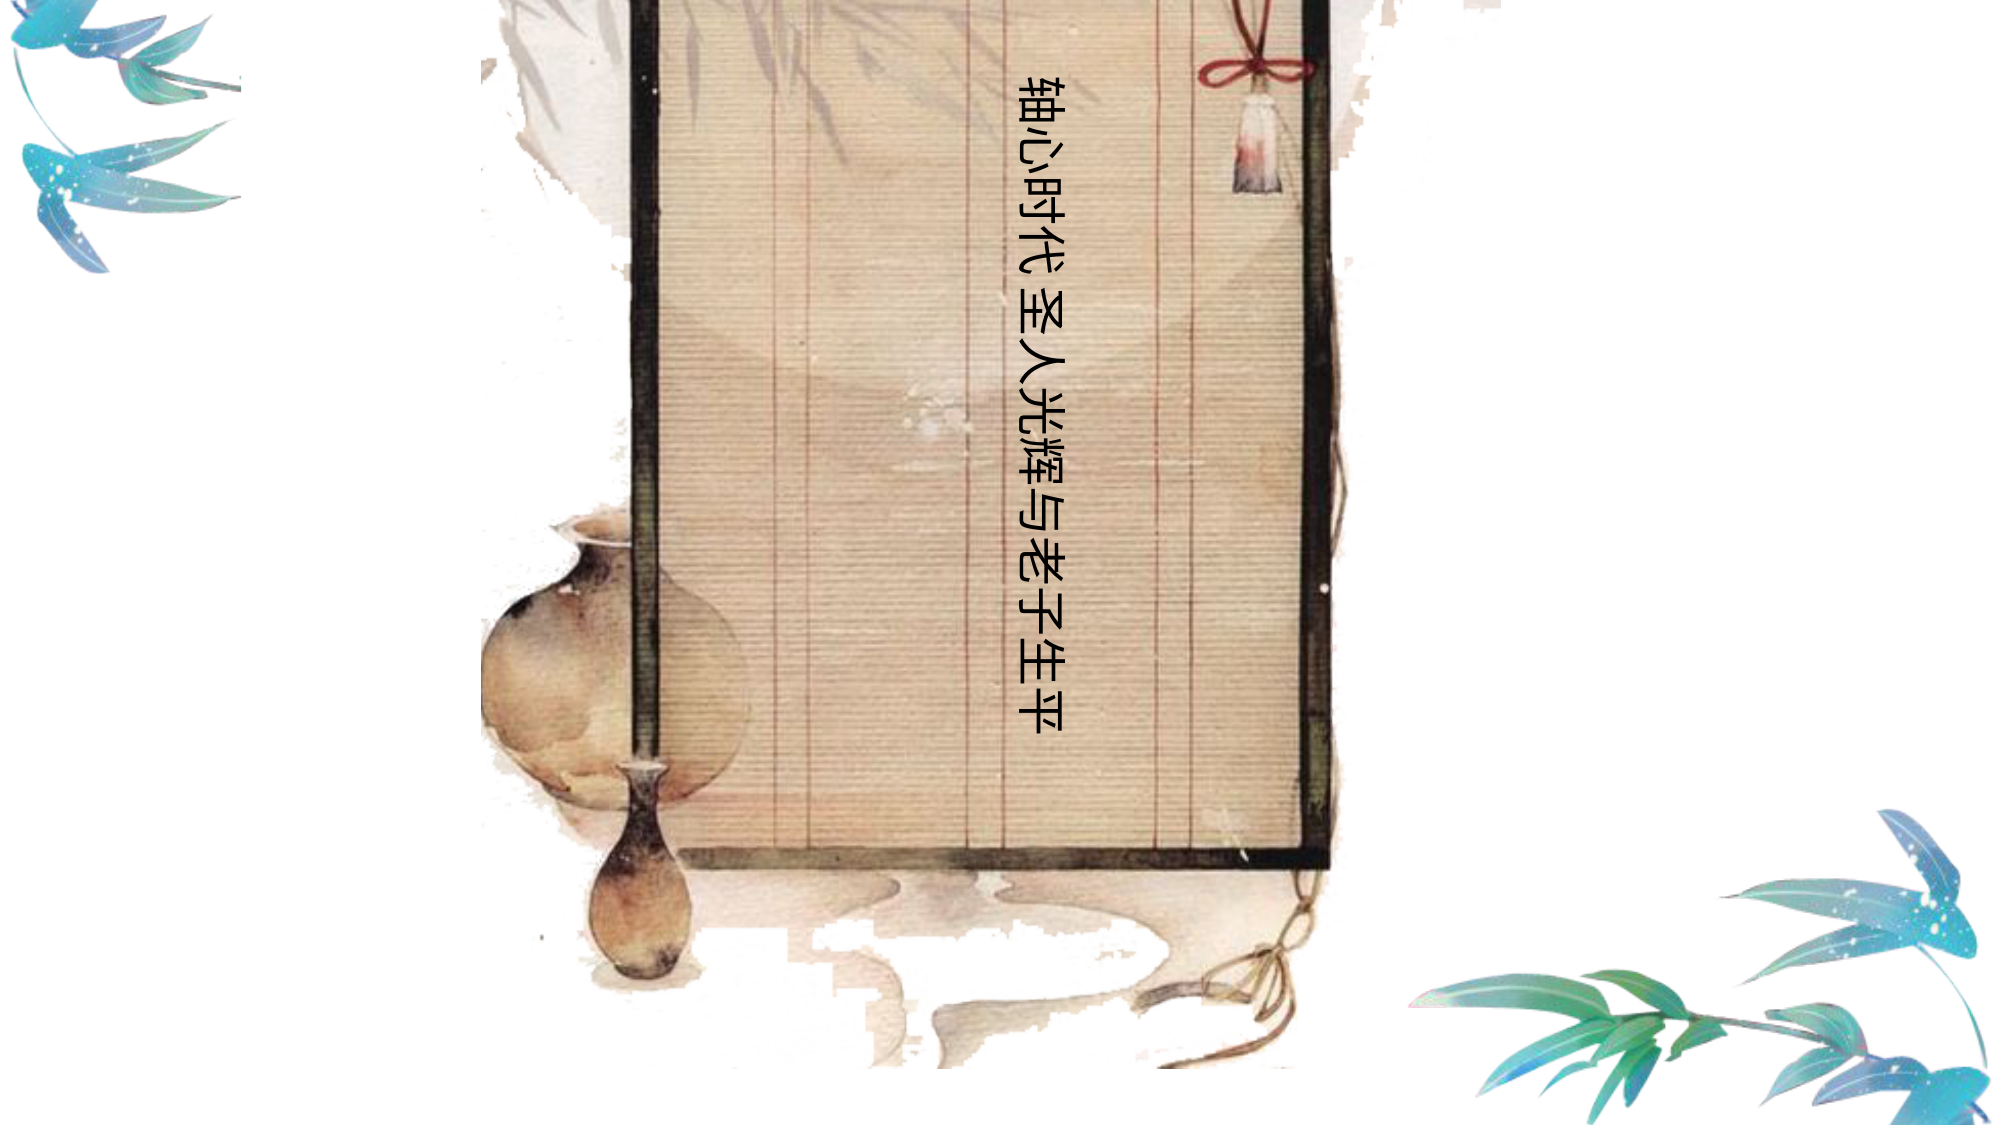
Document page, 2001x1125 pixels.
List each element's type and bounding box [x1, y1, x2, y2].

picture [1392, 673, 2000, 1125]
picture [0, 0, 242, 392]
text_box [481, 0, 1501, 1070]
